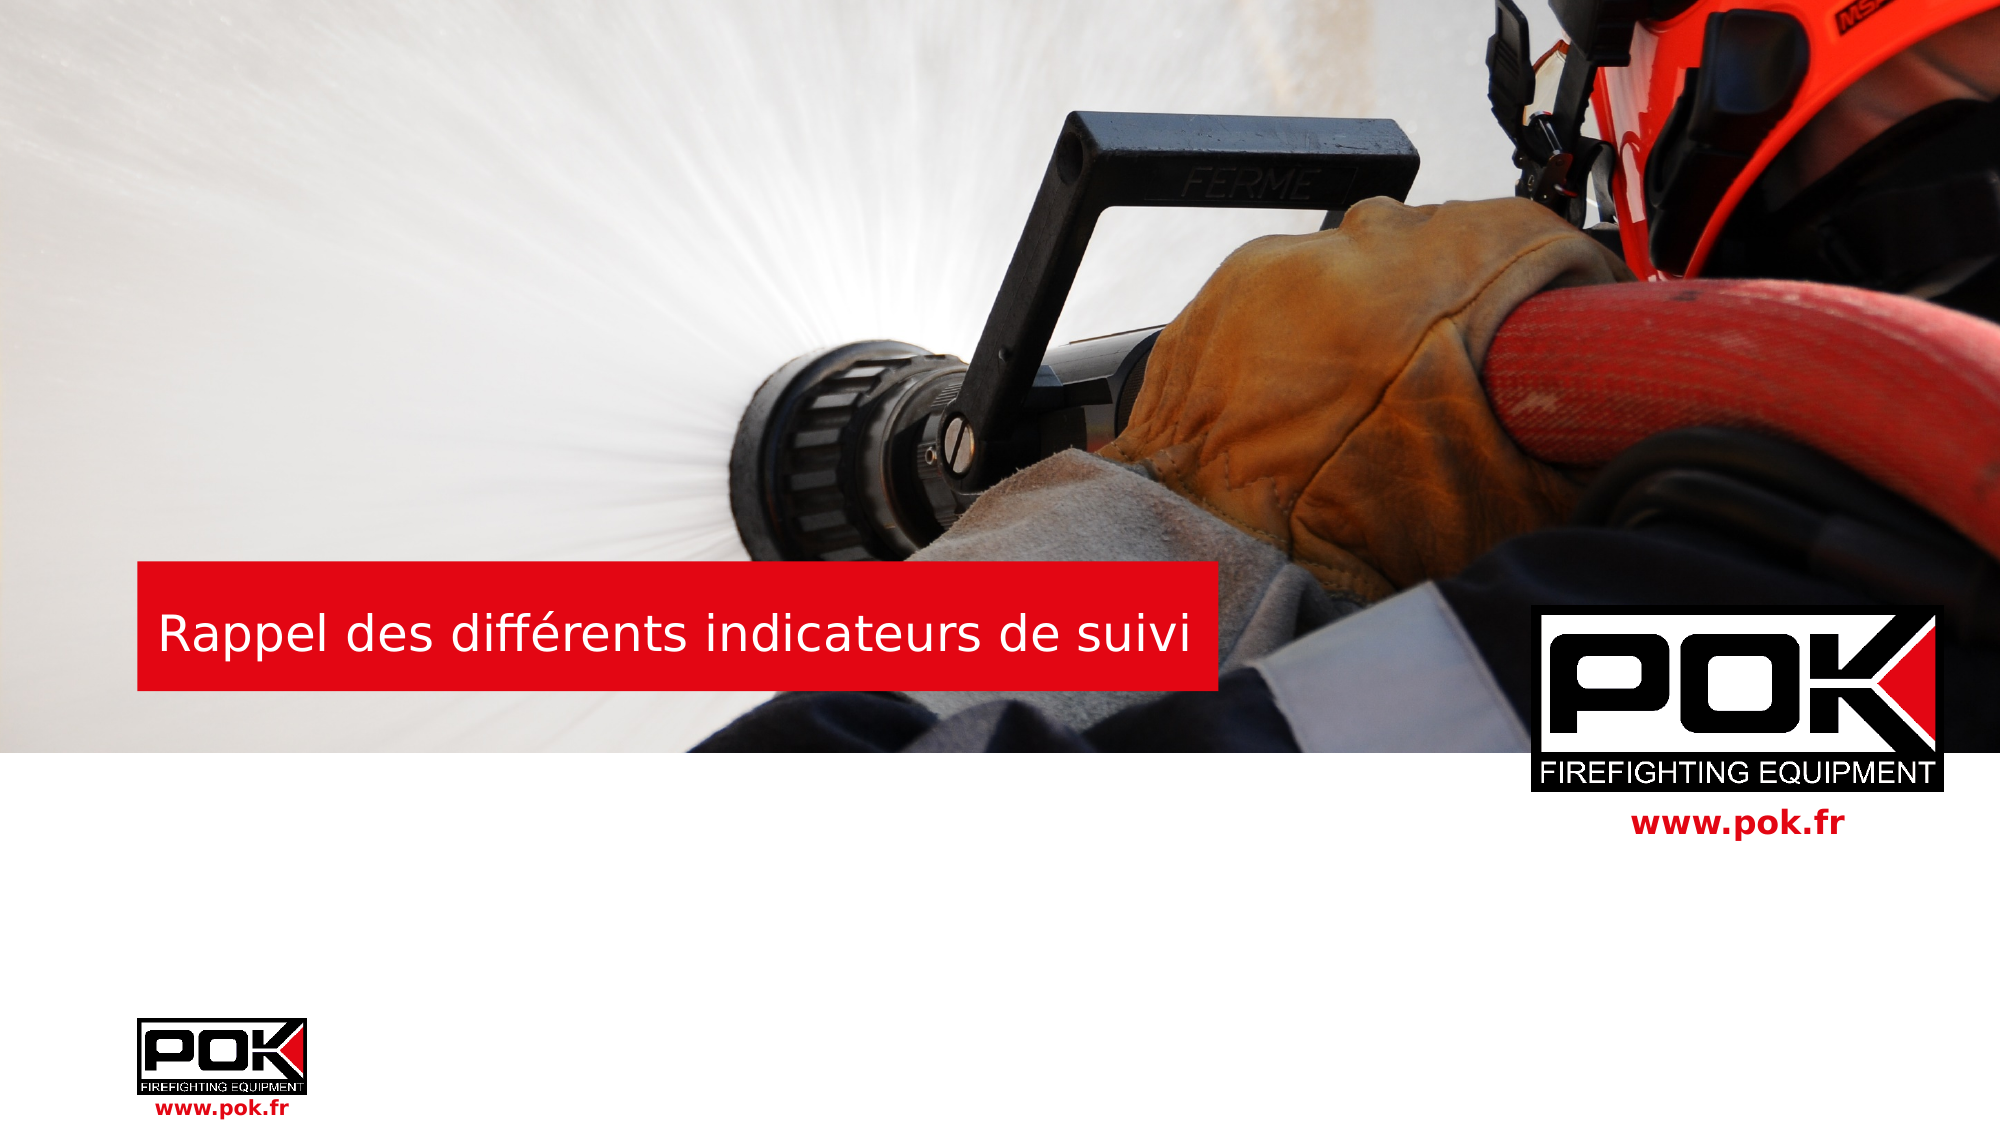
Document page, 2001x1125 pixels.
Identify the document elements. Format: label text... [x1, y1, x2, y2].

title Rappel des différents indicateurs de suivi [134, 562, 1216, 670]
picture [137, 1018, 307, 1095]
picture [0, 0, 2000, 792]
